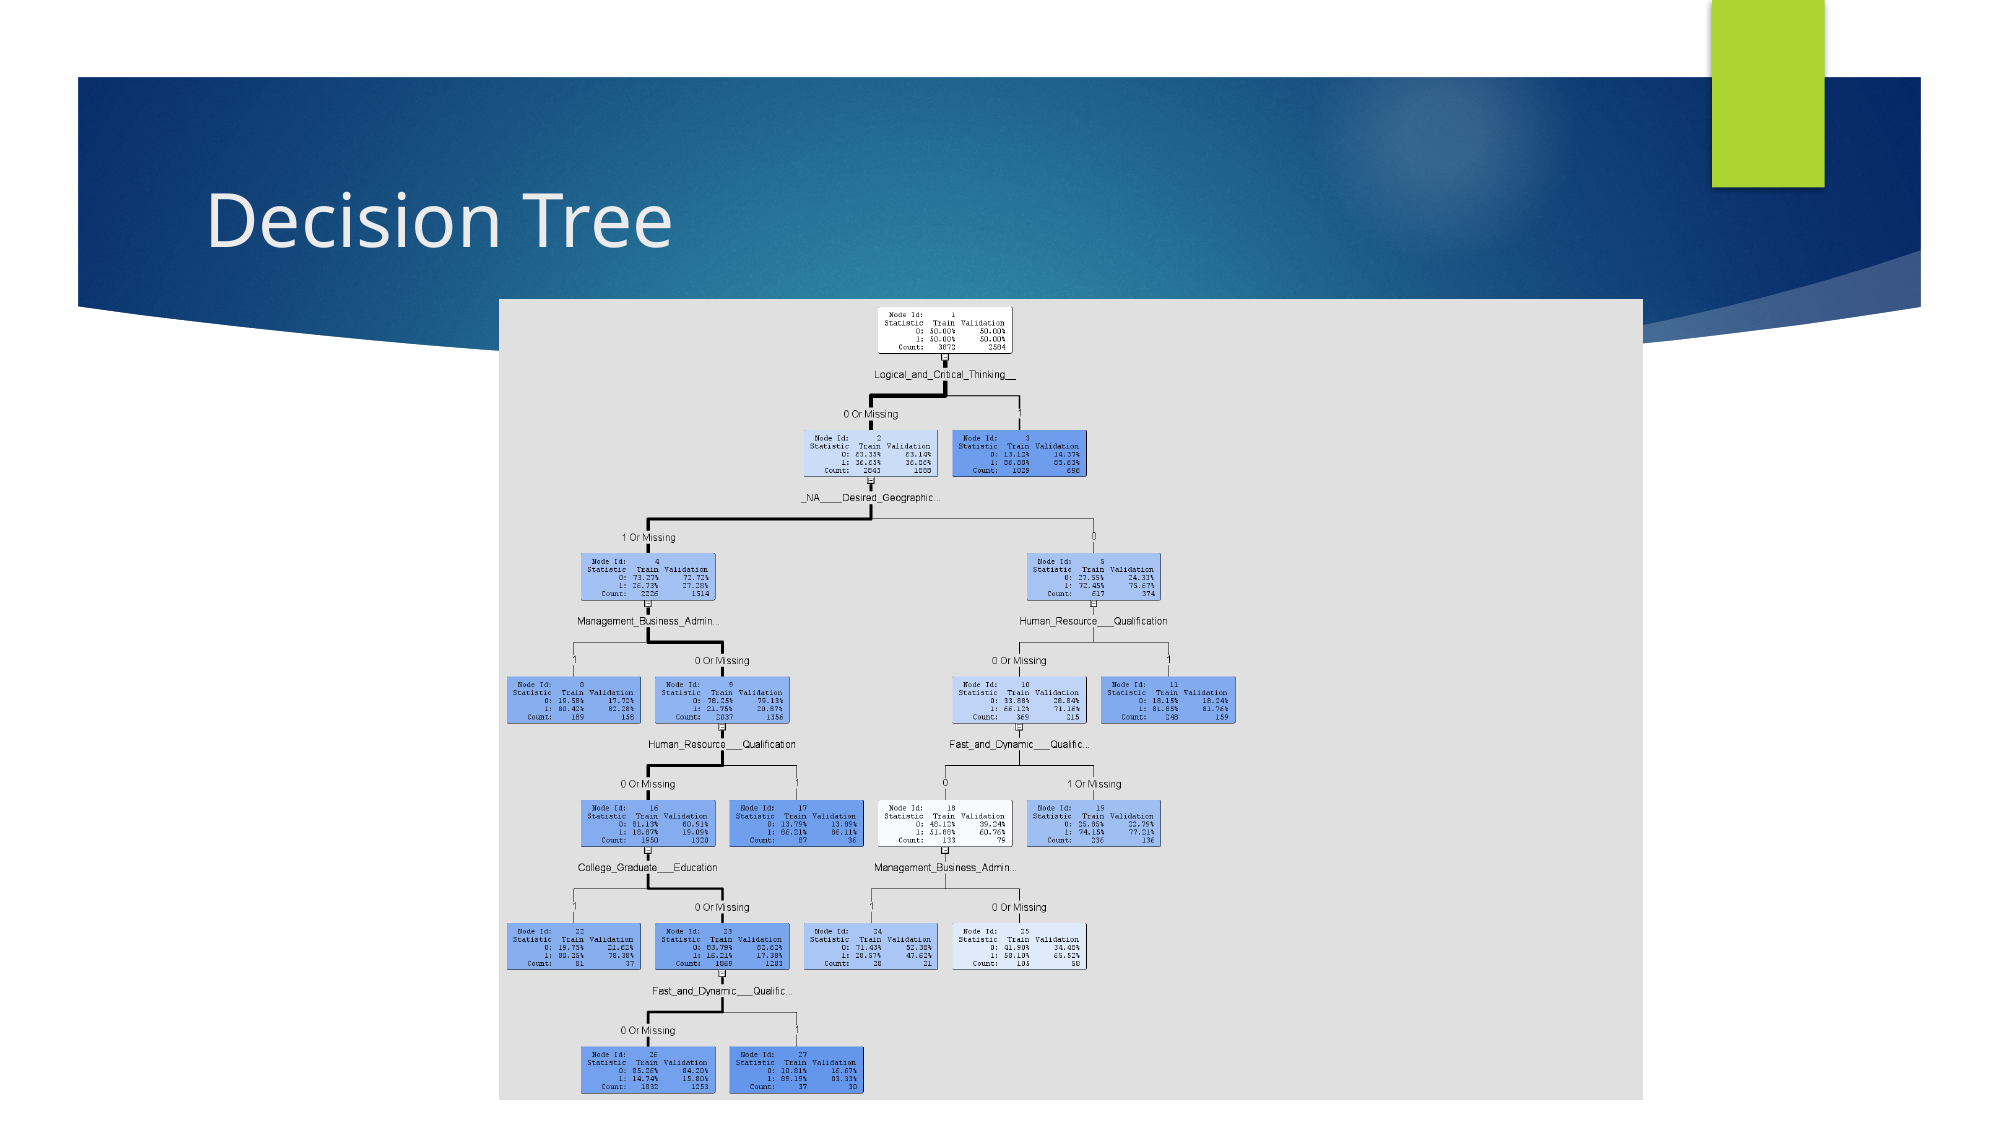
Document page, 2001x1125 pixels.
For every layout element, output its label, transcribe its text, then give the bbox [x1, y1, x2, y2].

picture [79, 78, 1920, 1100]
title Decision Tree [189, 159, 1627, 276]
